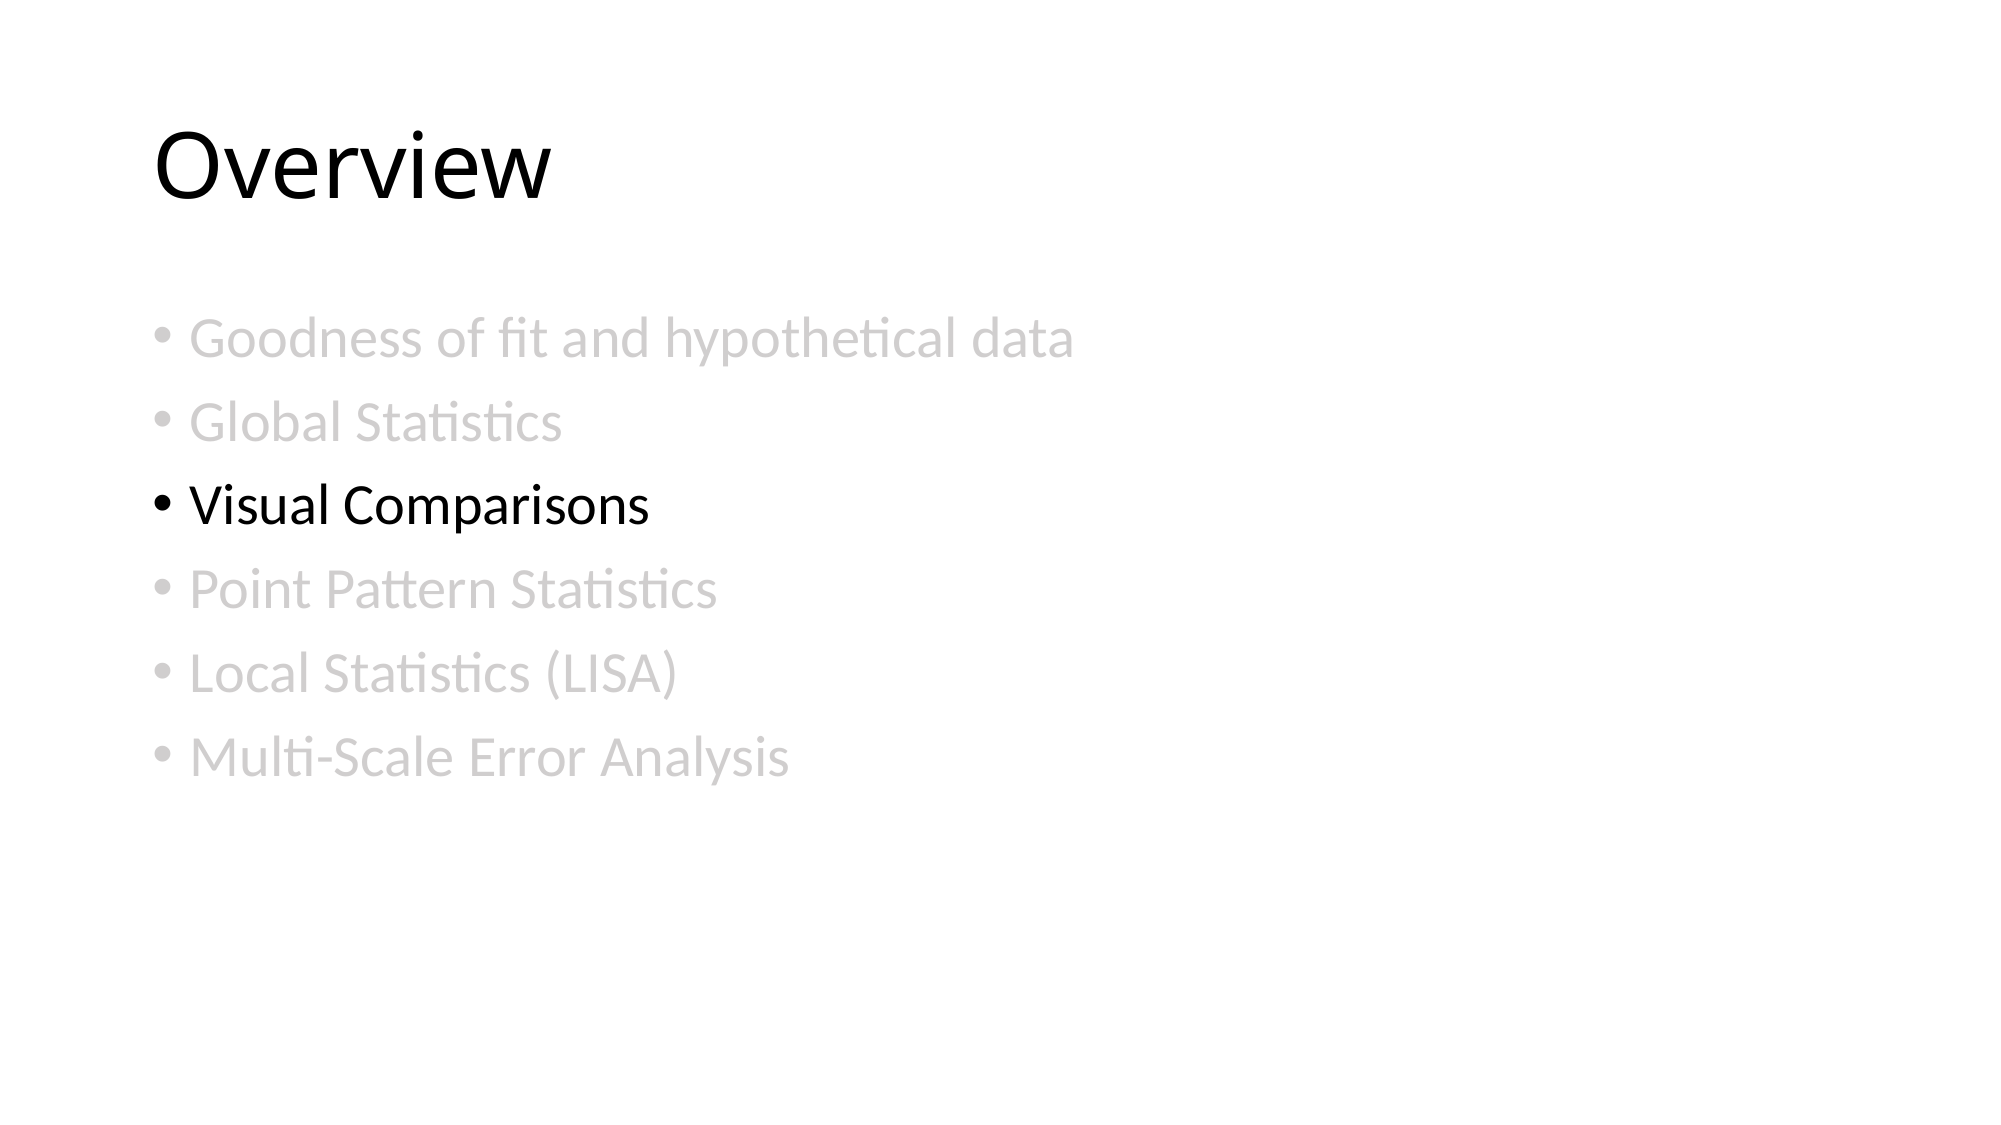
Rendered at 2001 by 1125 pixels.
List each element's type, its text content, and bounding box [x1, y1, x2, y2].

title Overview [137, 59, 1863, 278]
list Goodness of fit and hypothetical data Global Statistics Visual Comparisons Point Pattern Statistics Local Statistics (LISA) Multi-Scale Error Analysis [137, 299, 1863, 1014]
